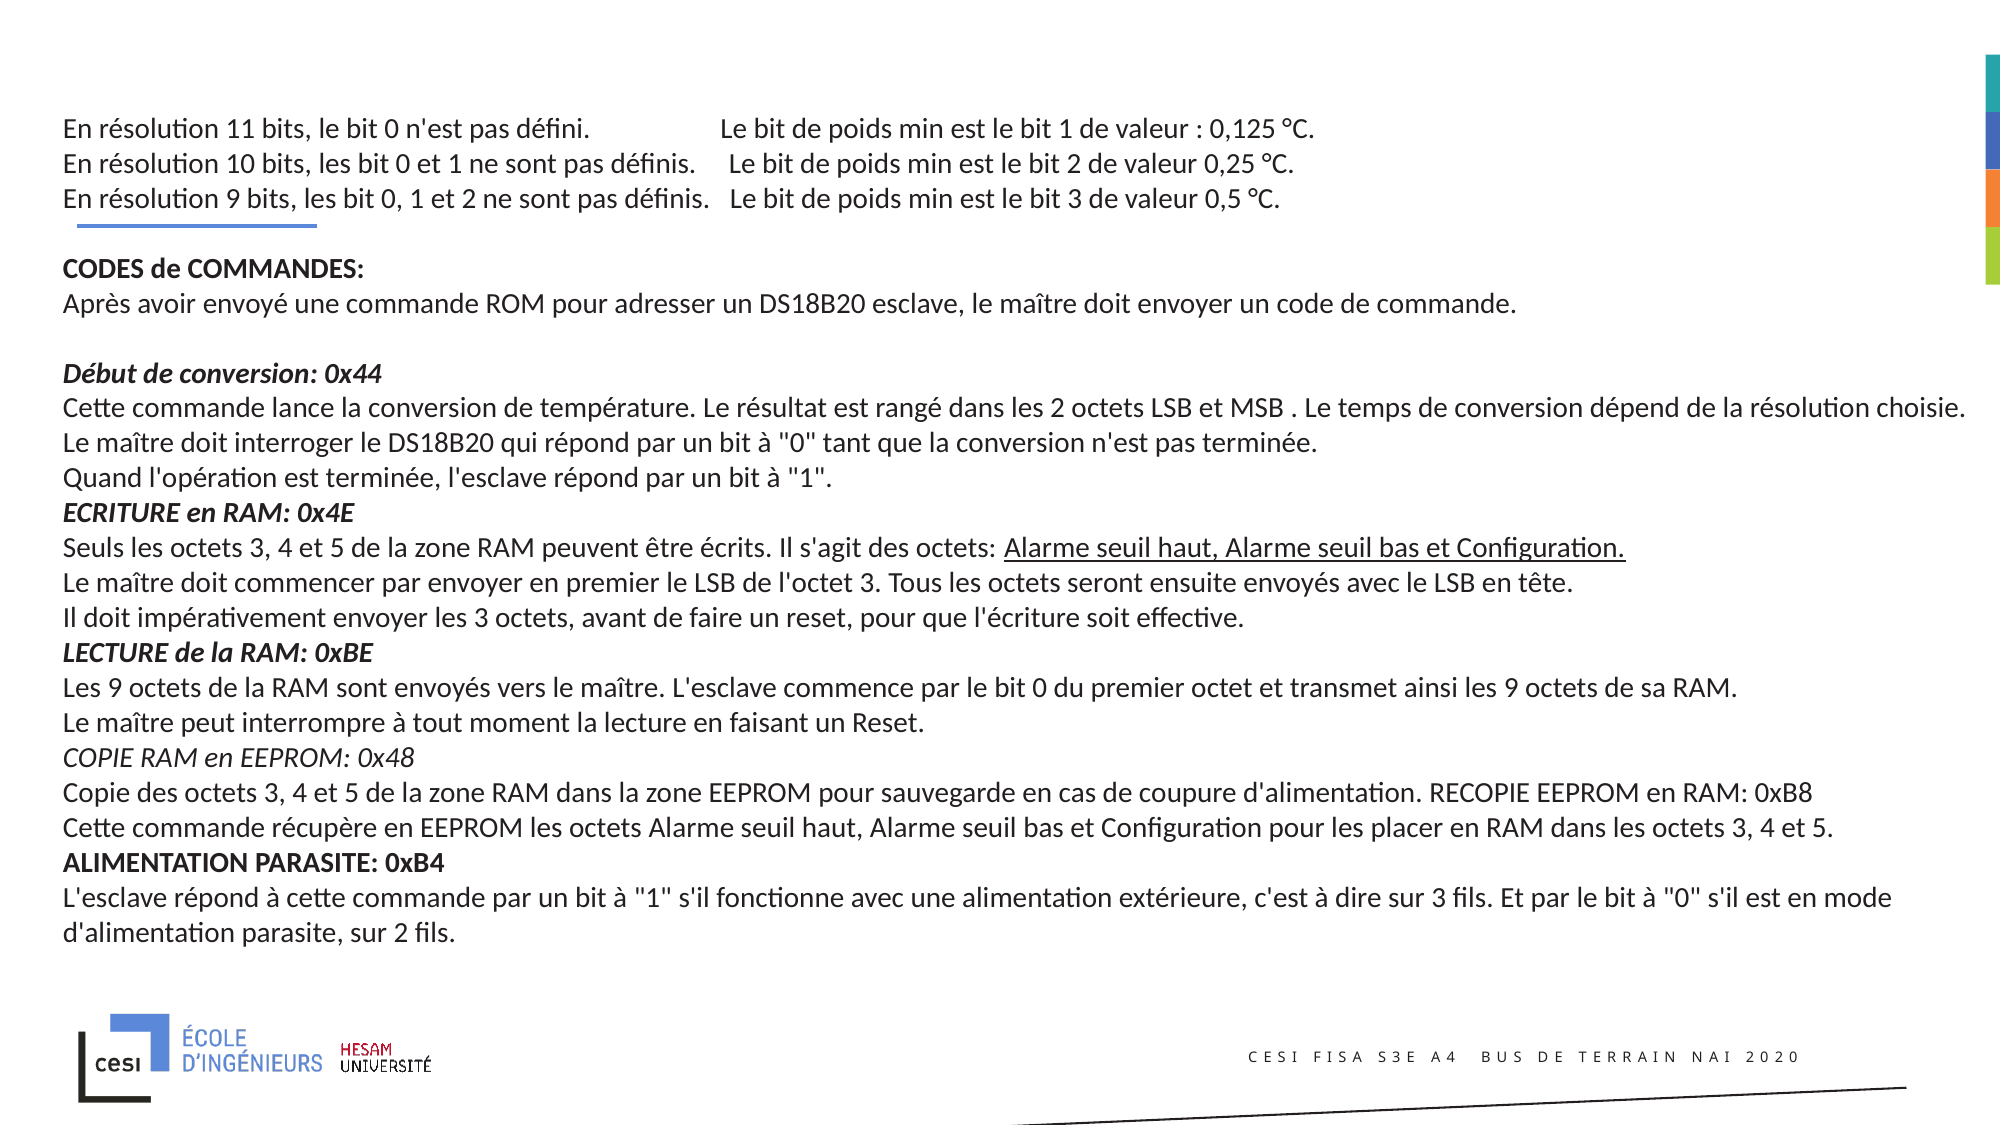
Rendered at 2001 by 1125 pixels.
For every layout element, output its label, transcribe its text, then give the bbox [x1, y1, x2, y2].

picture [12, 949, 433, 1125]
footer CESI FISA S3E A4 Bus de Terrain NAI 2020 [1041, 1027, 1814, 1088]
text_box En résolution 11 bits, le bit 0 n'est pas défini. Le bit de poids min est le bit 1 de valeur : 0,125 °C. En résolution 10 bits, les bit 0 et 1 ne sont pas définis. Le bit de poids min est le bit 2 de valeur 0,25 °C. En résolution 9 bits, les bit 0, 1 et 2 ne sont pas définis. Le bit de poids min est le bit 3 de valeur 0,5 °C. CODES de COMMANDES: Après avoir envoyé une commande ROM pour adresser un DS18B20 esclave, le maître doit envoyer un code de commande. Début de conversion: 0x44 Cette commande lance la conversion de température. Le résultat est rangé dans les 2 octets LSB et MSB . Le temps de conversion dépend de la résolution choisie. Le maître doit interroger le DS18B20 qui répond par un bit à "0" tant que la conversion n'est pas terminée. Quand l'opération est terminée, l'esclave répond par un bit à "1". ECRITURE en RAM: 0x4E Seuls les octets 3, 4 et 5 de la zone RAM peuvent être écrits. Il s'agit des octets: Alarme seuil haut, Alarme seuil bas et Configuration. Le maître doit commencer par envoyer en premier le LSB de l'octet 3. Tous les octets seront ensuite envoyés avec le LSB en tête. Il doit impérativement envoyer les 3 octets, avant de faire un reset, pour que l'écriture soit effective. LECTURE de la RAM: 0xBE Les 9 octets de la RAM sont envoyés vers le maître. L'esclave commence par le bit 0 du premier octet et transmet ainsi les 9 octets de sa RAM. Le maître peut interrompre à tout moment la lecture en faisant un Reset. COPIE RAM en EEPROM: 0x48 Copie des octets 3, 4 et 5 de la zone RAM dans la zone EEPROM pour sauvegarde en cas de coupure d'alimentation. RECOPIE EEPROM en RAM: 0xB8 Cette commande récupère en EEPROM les octets Alarme seuil haut, Alarme seuil bas et Configuration pour les placer en RAM dans les octets 3, 4 et 5. ALIMENTATION PARASITE: 0xB4 L'esclave répond à cette commande par un bit à "1" s'il fonctionne avec une alimentation extérieure, c'est à dire sur 3 fils. Et par le bit à "0" s'il est en mode d'alimentation parasite, sur 2 fils. [48, 101, 1998, 991]
